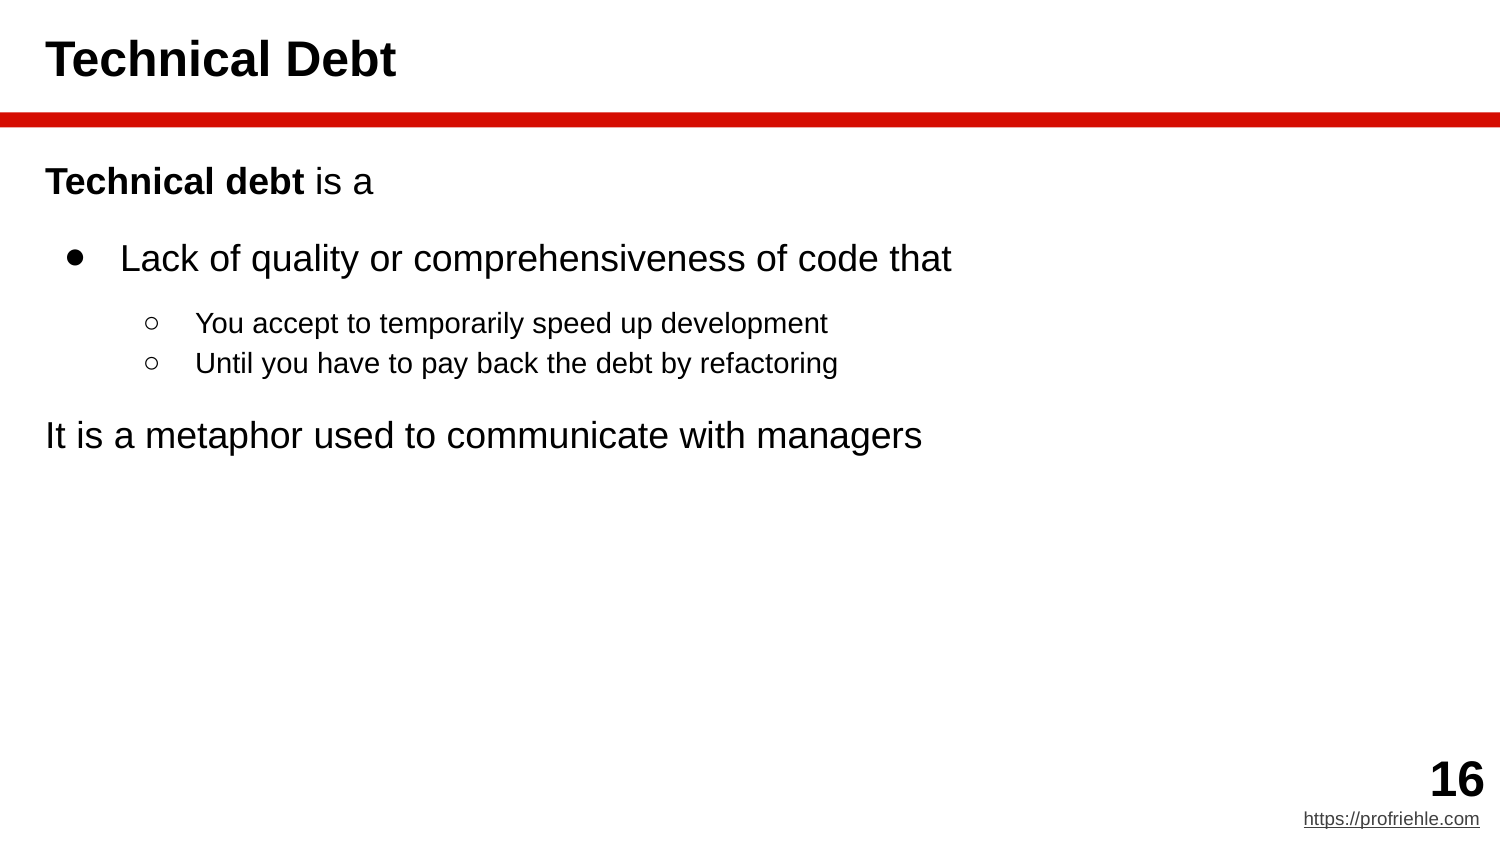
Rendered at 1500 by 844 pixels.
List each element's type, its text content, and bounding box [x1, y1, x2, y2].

slide_number ‹#› https://profriehle.com [1200, 724, 1500, 844]
title Technical Debt [0, 0, 1500, 113]
list Technical debt is a Lack of quality or comprehensiveness of code that You accept to temporarily speed up development Until you have to pay back the debt by refactoring It is a metaphor used to communicate with managers [45, 150, 1455, 825]
